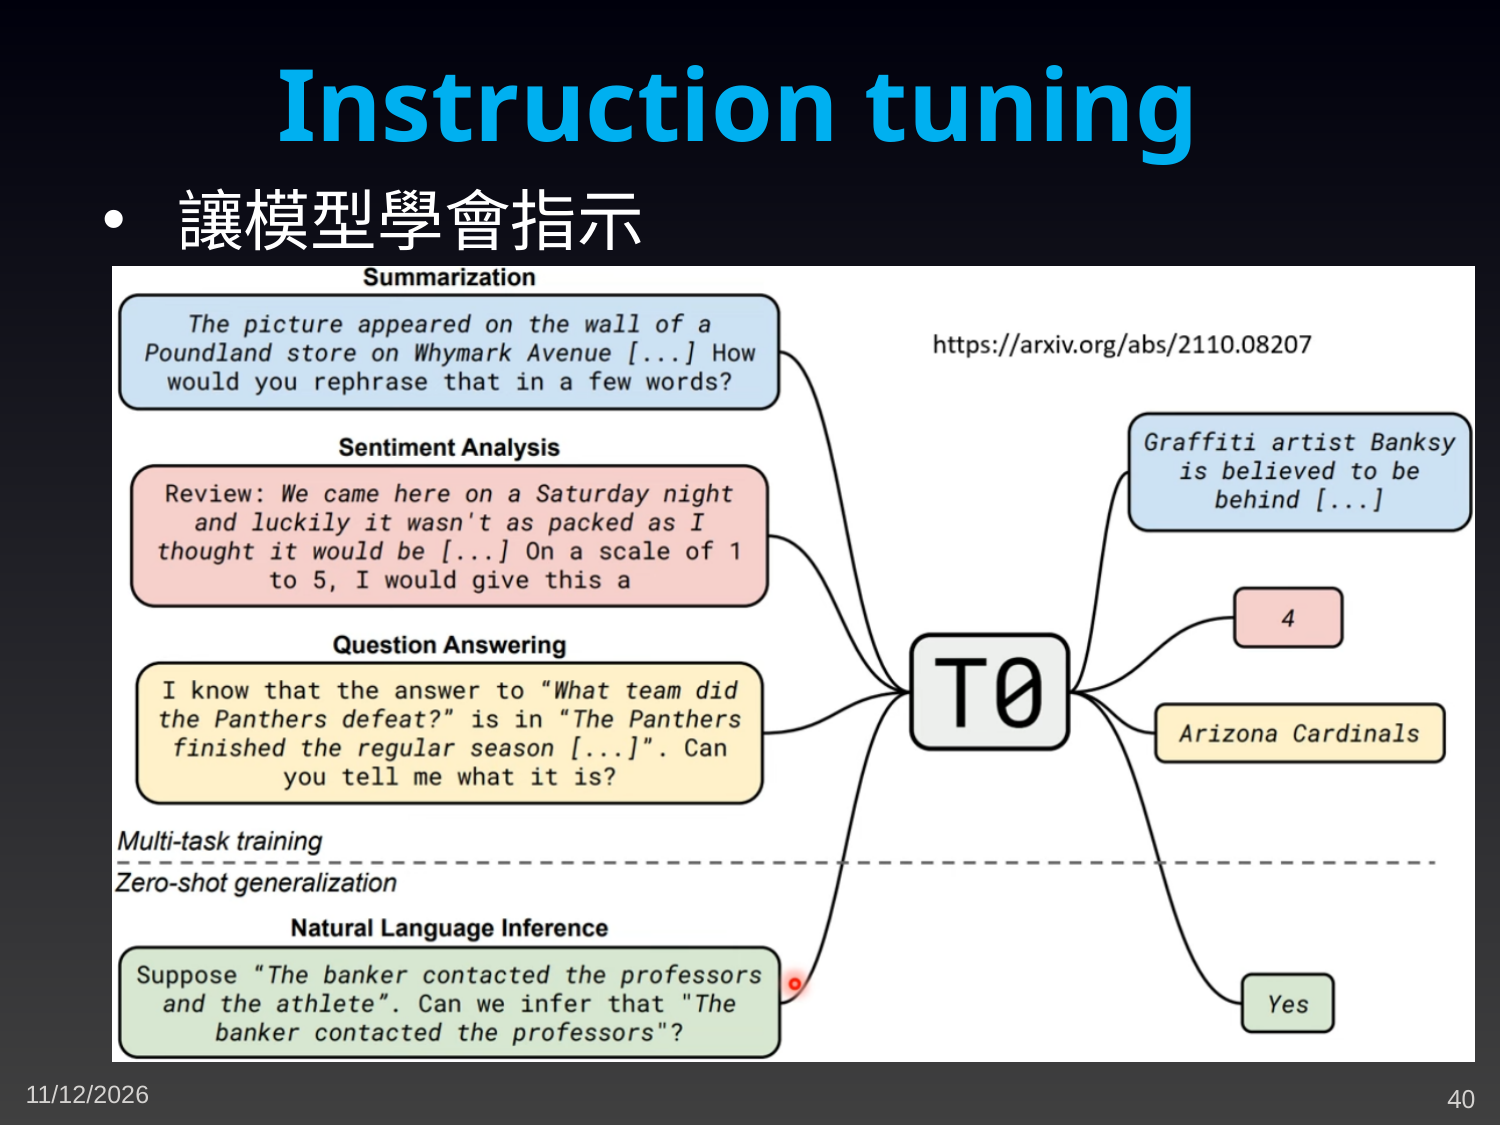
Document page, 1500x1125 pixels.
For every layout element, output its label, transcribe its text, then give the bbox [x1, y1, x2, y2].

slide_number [10, 1075, 411, 1117]
slide_number 40 [1340, 1075, 1491, 1117]
text_box Instruction tuning [262, 14, 1341, 171]
picture [112, 265, 1476, 1063]
text_box 讓模型學會指示 [87, 171, 1388, 266]
